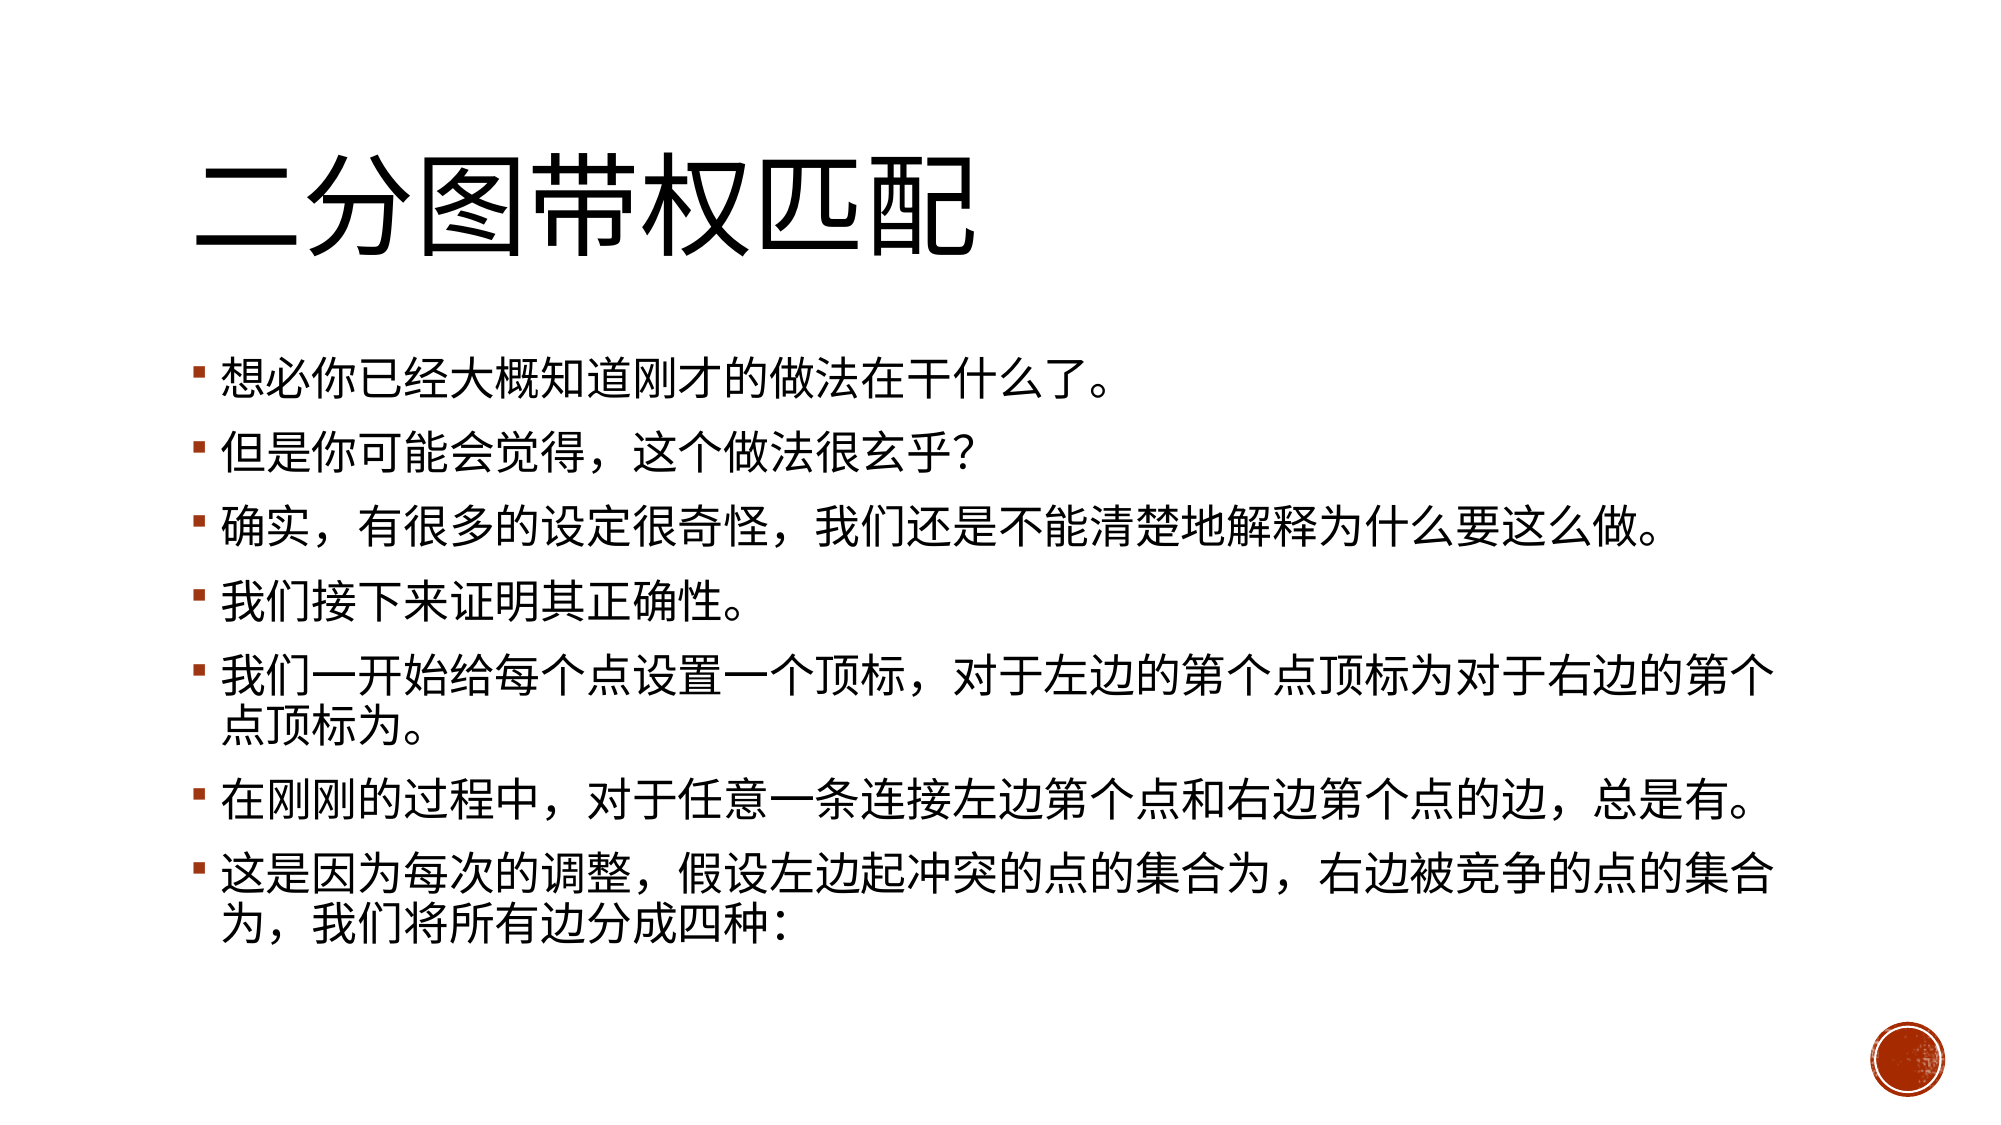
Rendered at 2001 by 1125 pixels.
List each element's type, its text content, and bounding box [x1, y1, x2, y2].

title 二分图带权匹配 [175, 79, 1826, 344]
text_box [1868, 1018, 1947, 1097]
